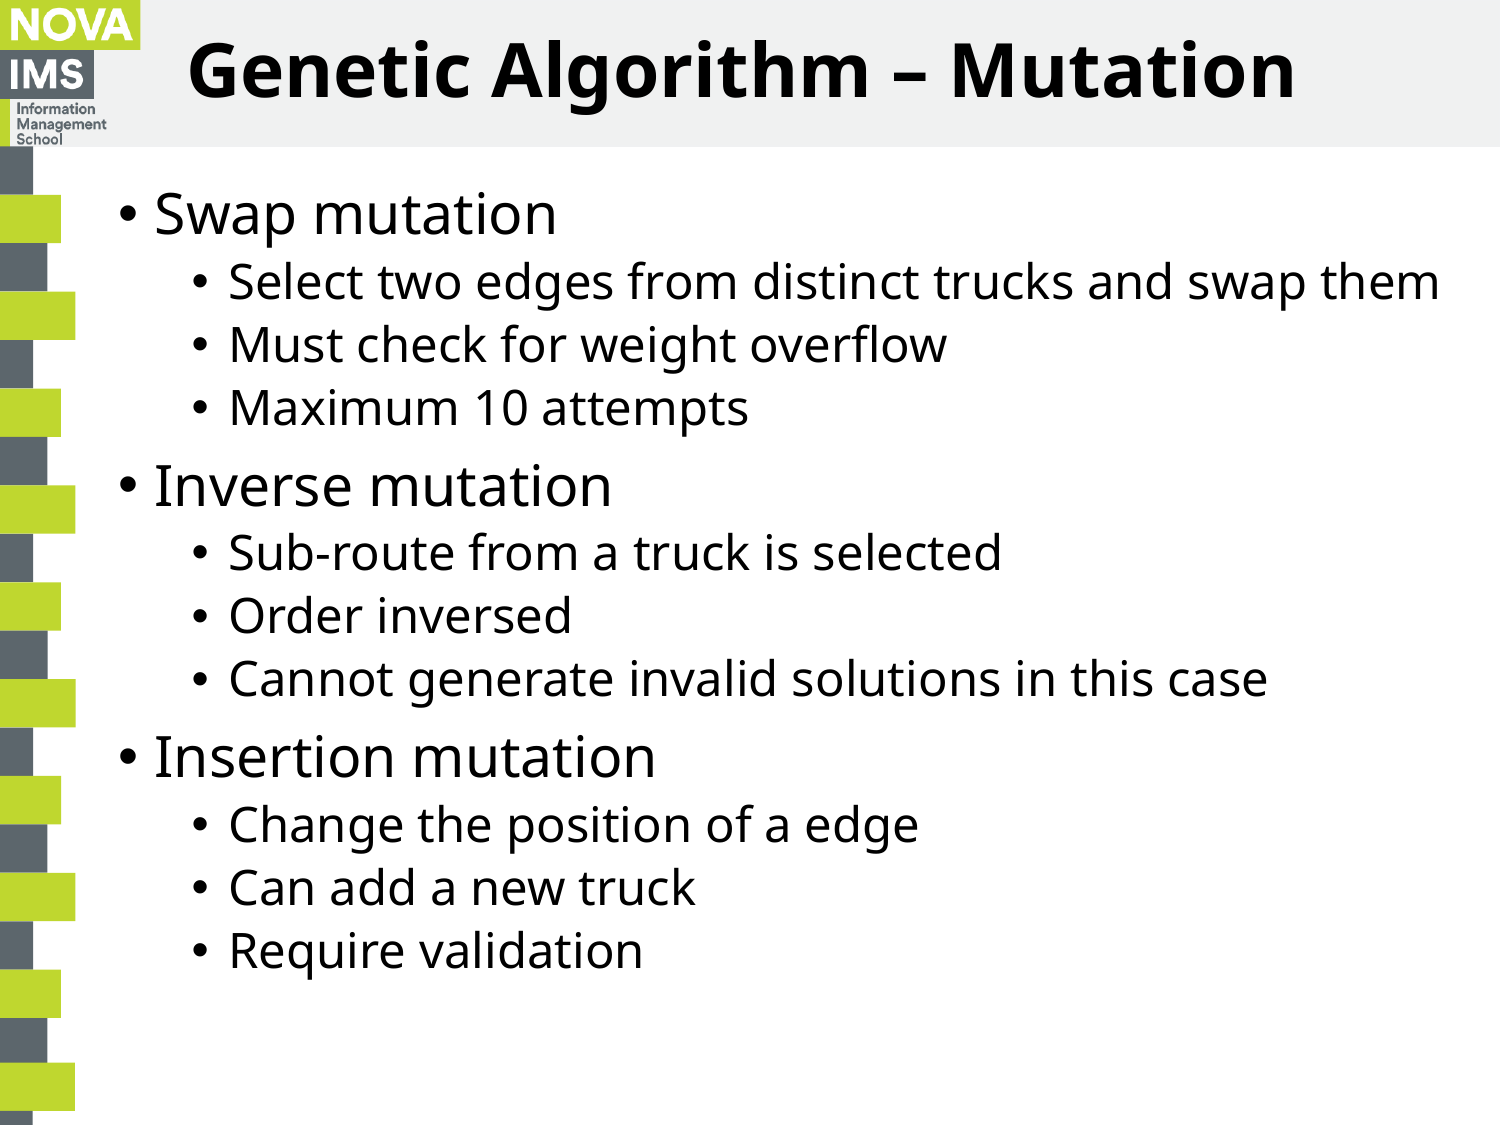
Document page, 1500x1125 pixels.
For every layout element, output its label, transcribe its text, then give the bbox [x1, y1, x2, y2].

list Swap mutation Select two edges from distinct trucks and swap them Must check for weight overflow Maximum 10 attempts Inverse mutation Sub-route from a truck is selected Order inversed Cannot generate invalid solutions in this case Insertion mutation Change the position of a edge Can add a new truck Require validation [103, 178, 1470, 1032]
title Genetic Algorithm – Mutation [171, 0, 1470, 147]
